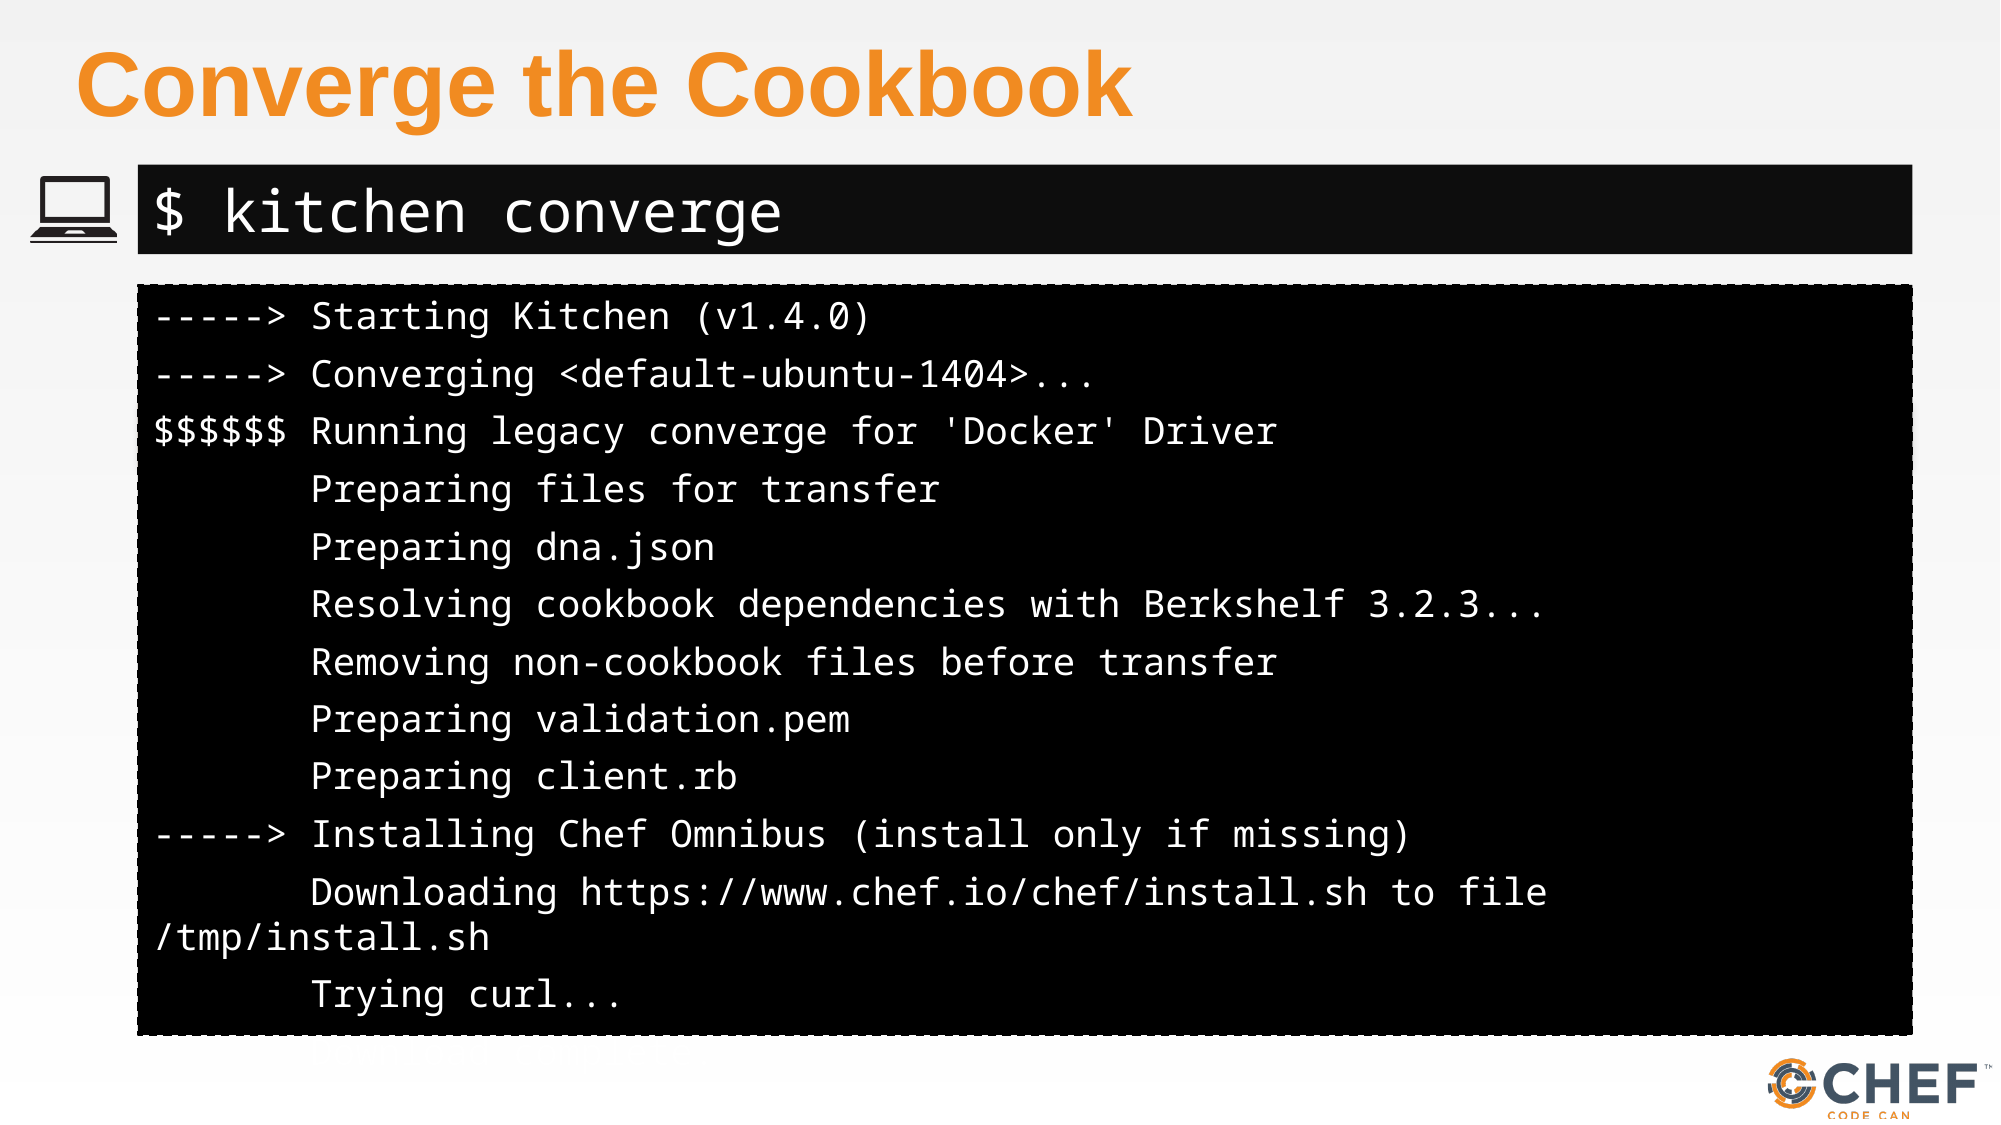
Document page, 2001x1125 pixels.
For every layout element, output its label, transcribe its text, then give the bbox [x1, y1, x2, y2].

list -----> Starting Kitchen (v1.4.0) -----> Converging <default-ubuntu-1404>... $$$$$$ Running legacy converge for 'Docker' Driver Preparing files for transfer Preparing dna.json Resolving cookbook dependencies with Berkshelf 3.2.3... Removing non-cookbook files before transfer Preparing validation.pem Preparing client.rb -----> Installing Chef Omnibus (install only if missing) Downloading https://www.chef.io/chef/install.sh to file /tmp/install.sh Trying curl... Download complete. [137, 284, 1913, 1036]
title Converge the Cookbook [75, 37, 1913, 140]
list $ kitchen converge [137, 164, 1913, 255]
